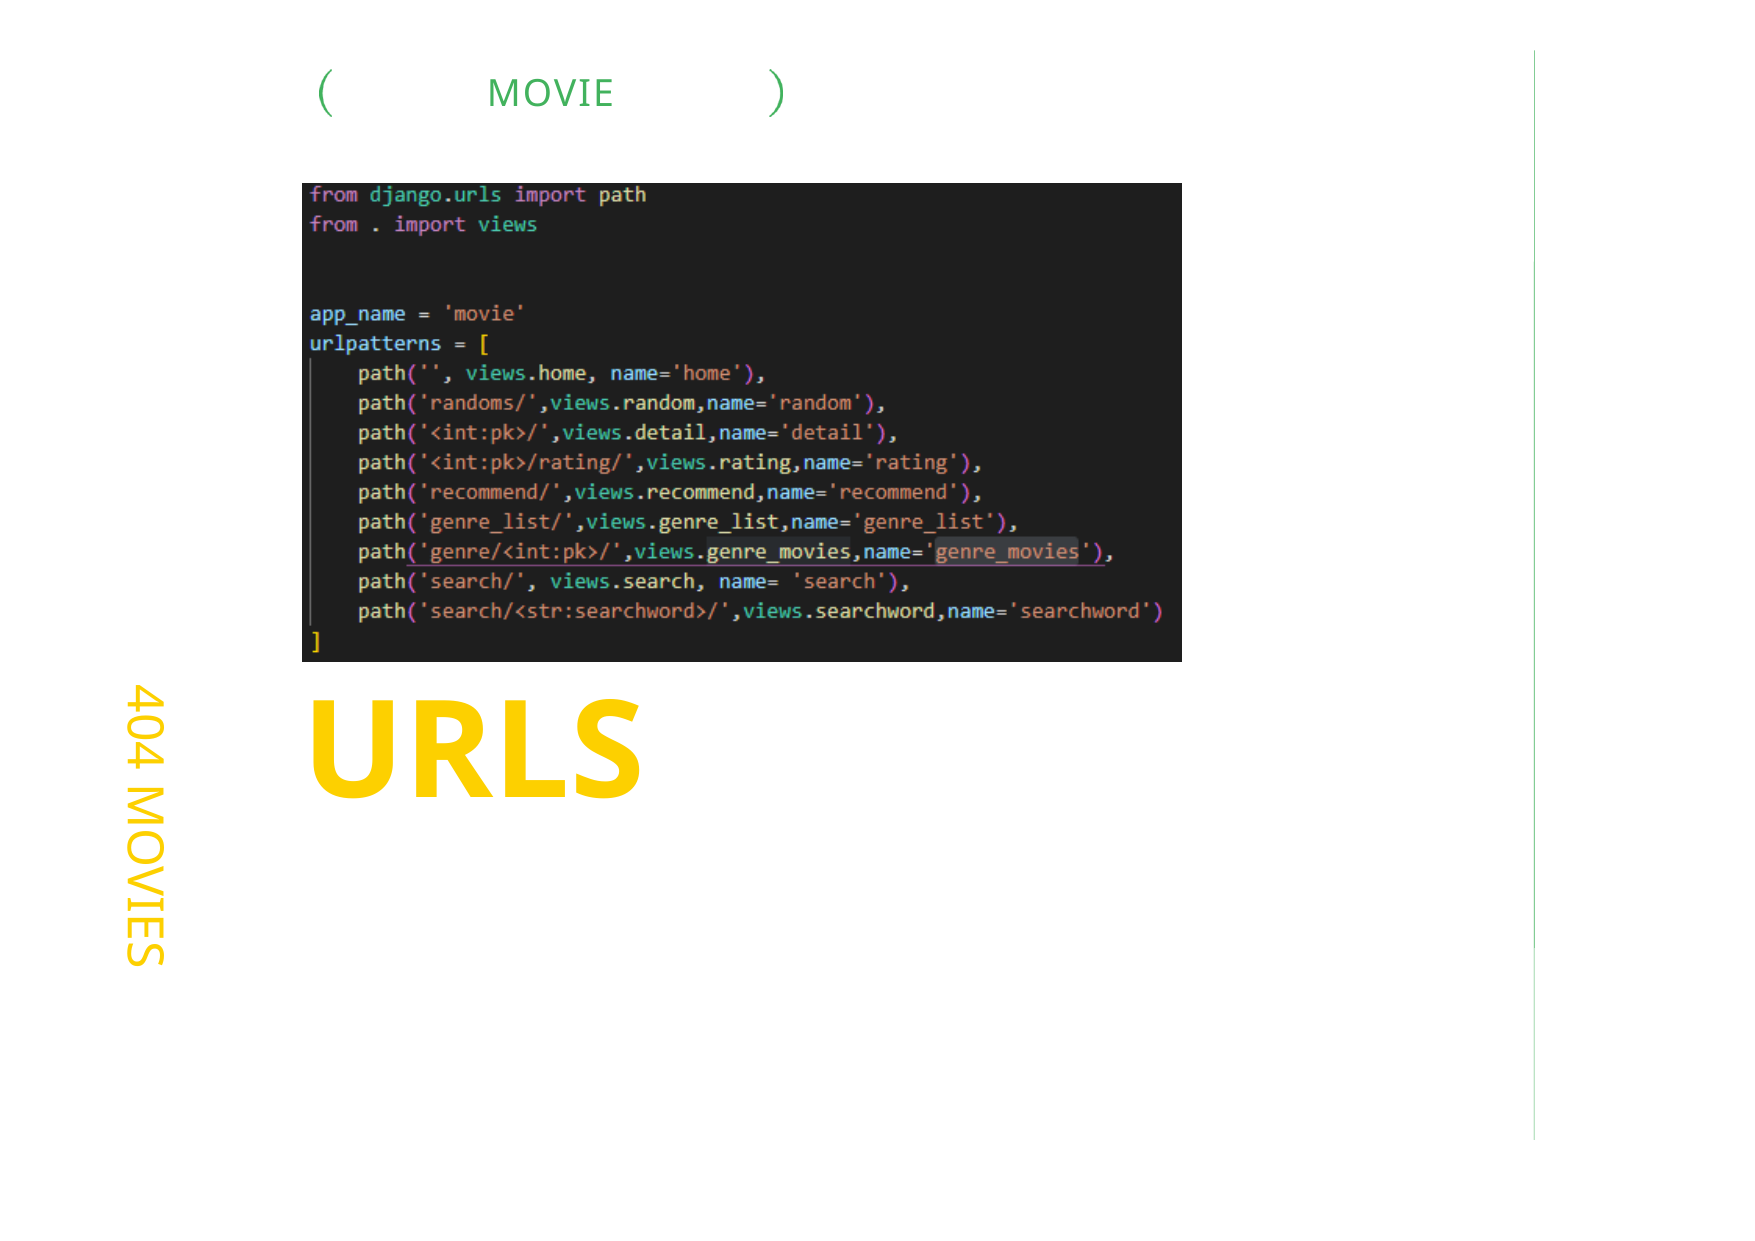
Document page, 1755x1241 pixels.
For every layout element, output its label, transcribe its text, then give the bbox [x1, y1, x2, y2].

list 404 MOVIES [44, 209, 175, 1034]
picture [301, 182, 1182, 662]
list URLS [302, 720, 1484, 957]
list MOVIE [302, 35, 800, 153]
